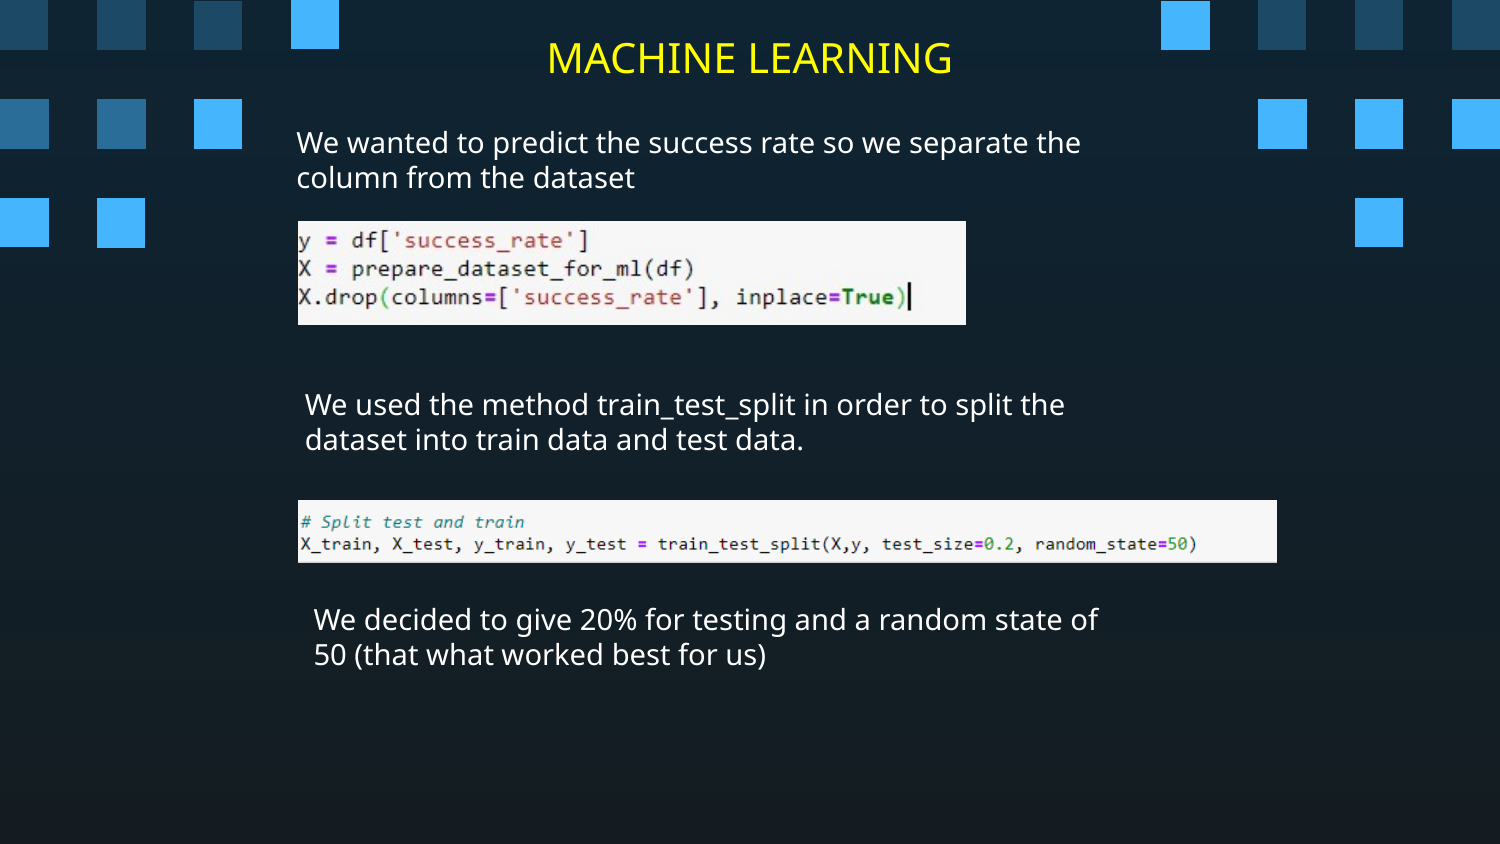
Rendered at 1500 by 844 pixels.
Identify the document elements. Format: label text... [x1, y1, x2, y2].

text_box We wanted to predict the success rate so we separate the column from the dataset [281, 109, 1135, 210]
picture [298, 221, 966, 325]
text_box We decided to give 20% for testing and a random state of 50 (that what worked best for us) [298, 586, 1152, 687]
text_box We used the method train_test_split in order to split the dataset into train data and test data. [289, 371, 1143, 472]
picture [298, 500, 1277, 564]
title MACHINE LEARNING [199, 17, 1300, 92]
